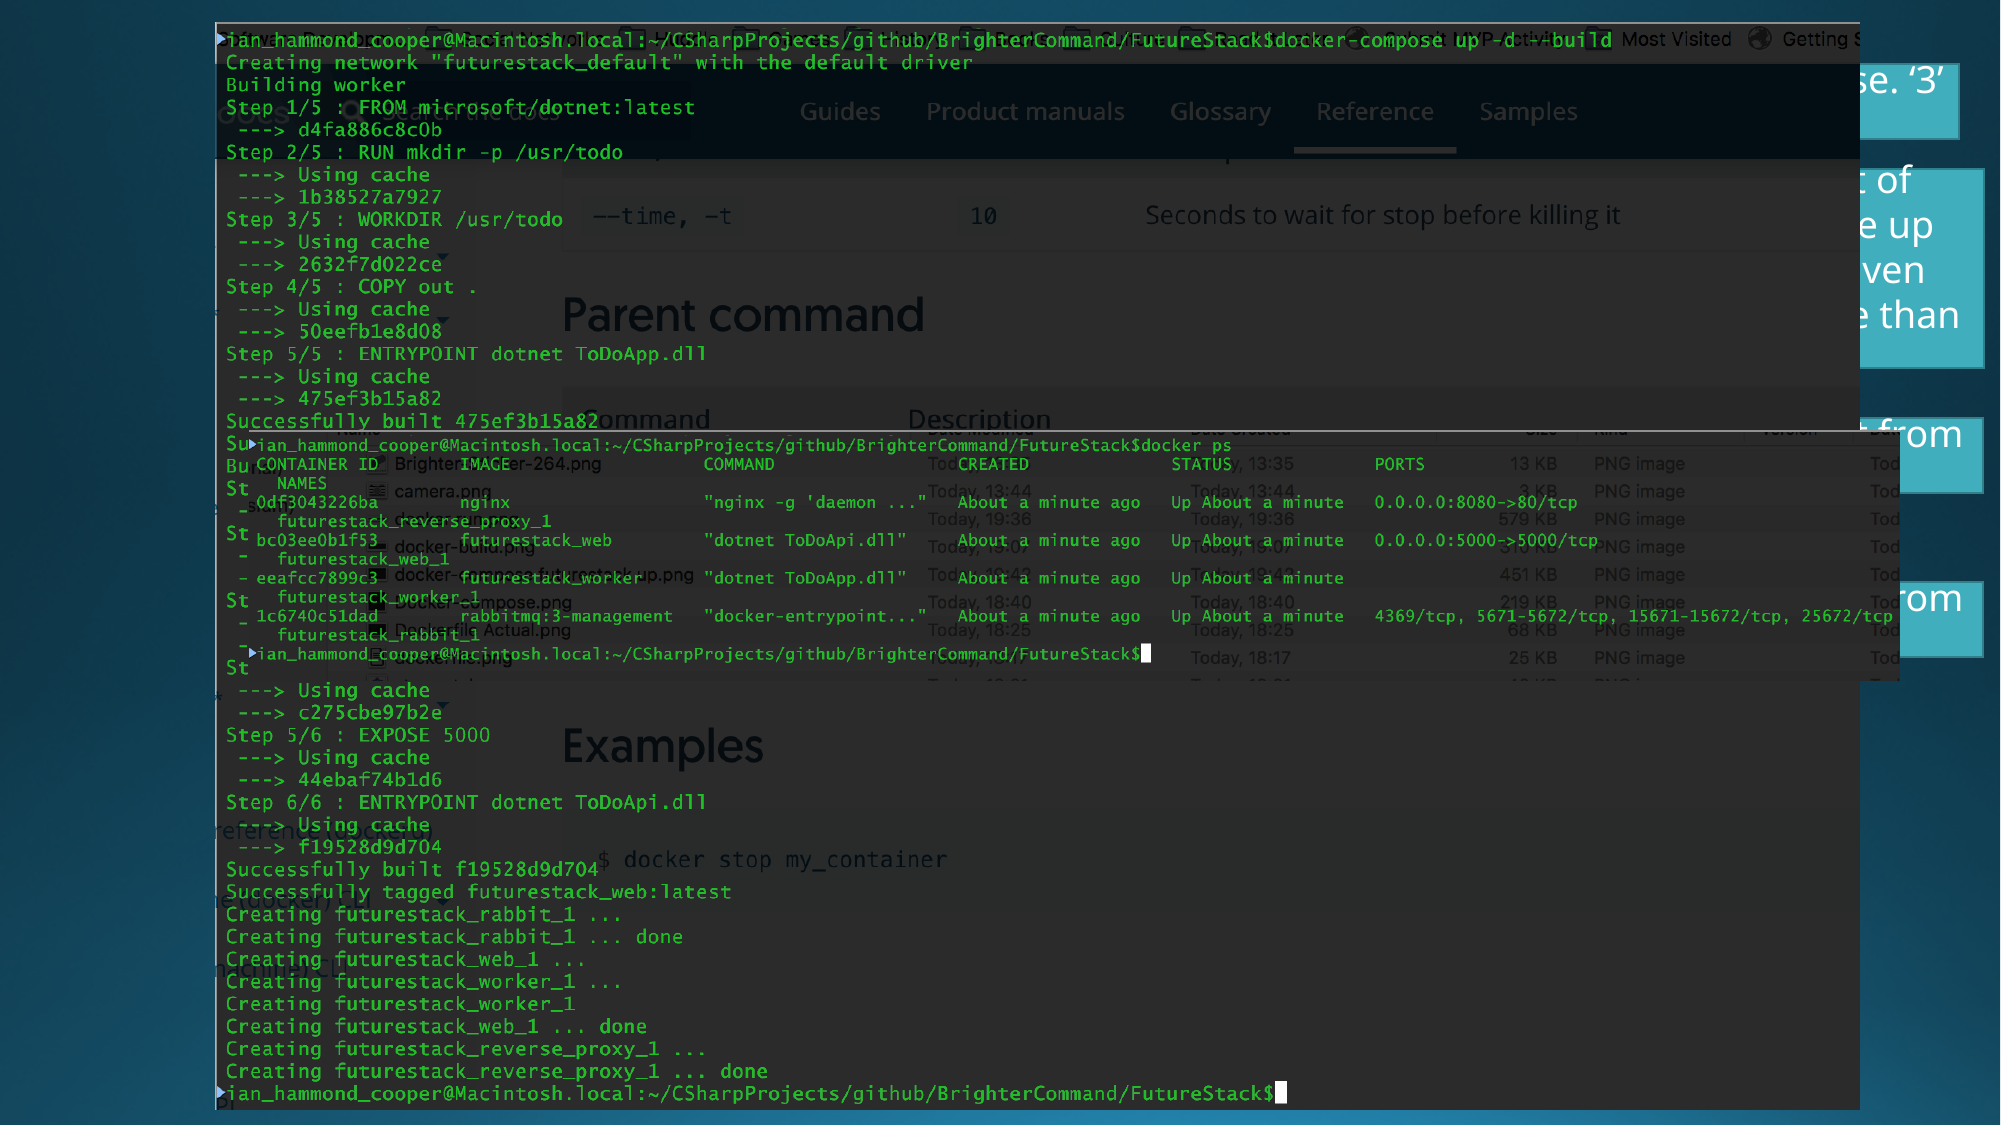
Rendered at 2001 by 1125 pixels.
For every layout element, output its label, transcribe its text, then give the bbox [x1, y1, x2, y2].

text_box The version of compose. ‘3’ supports Swarm [1860, 63, 1960, 140]
text_box A service can be built from an image [1900, 581, 1984, 658]
text_box Services are the set of containers that make up our application (a given service can have more than one instance) [1860, 168, 1985, 369]
text_box A service can be built from a Dockerfile [1860, 417, 1984, 494]
picture [0, 0, 2001, 1125]
